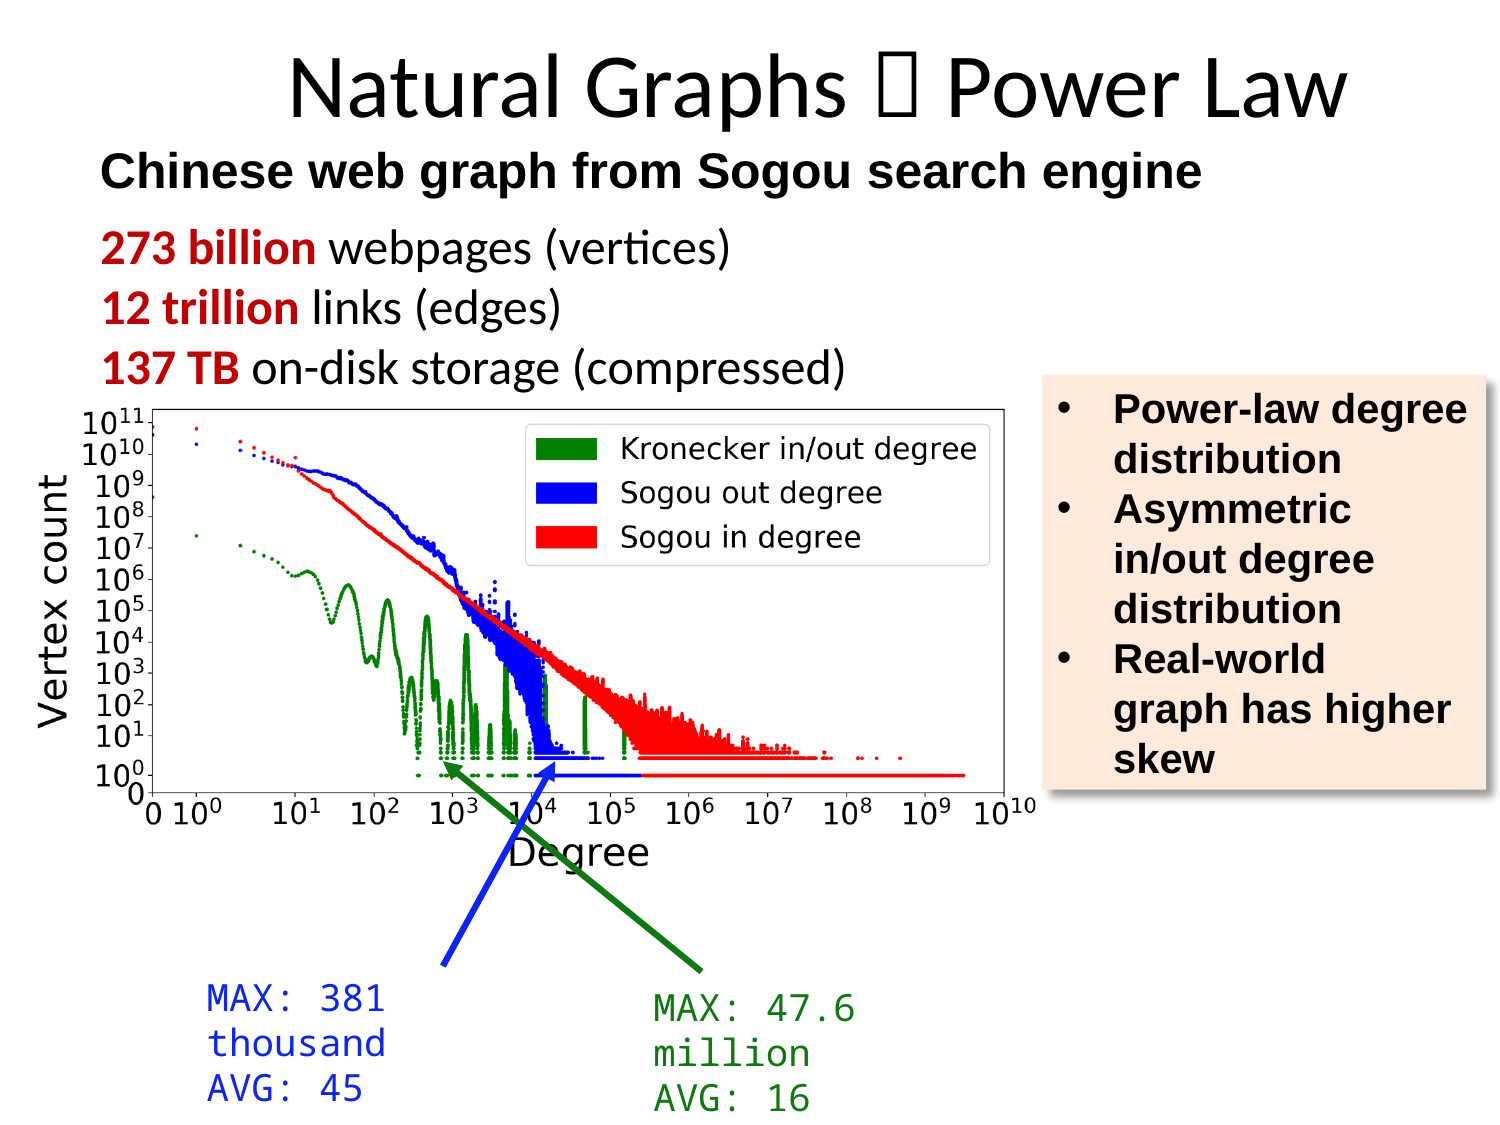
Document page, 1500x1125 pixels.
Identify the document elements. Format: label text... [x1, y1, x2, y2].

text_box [191, 760, 596, 1123]
text_box 273 billion webpages (vertices) 12 trillion links (edges) 137 TB on-disk storage (compressed) [85, 207, 1367, 402]
picture [4, 374, 1068, 907]
title Natural Graphs  Power Law [212, 12, 1425, 131]
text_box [596, 760, 1027, 1052]
text_box Power-law degree distribution Asymmetric in/out degree distribution Real-world graph has higher skew [1072, 374, 1487, 790]
text_box Chinese web graph from Sogou search engine [85, 131, 1500, 207]
